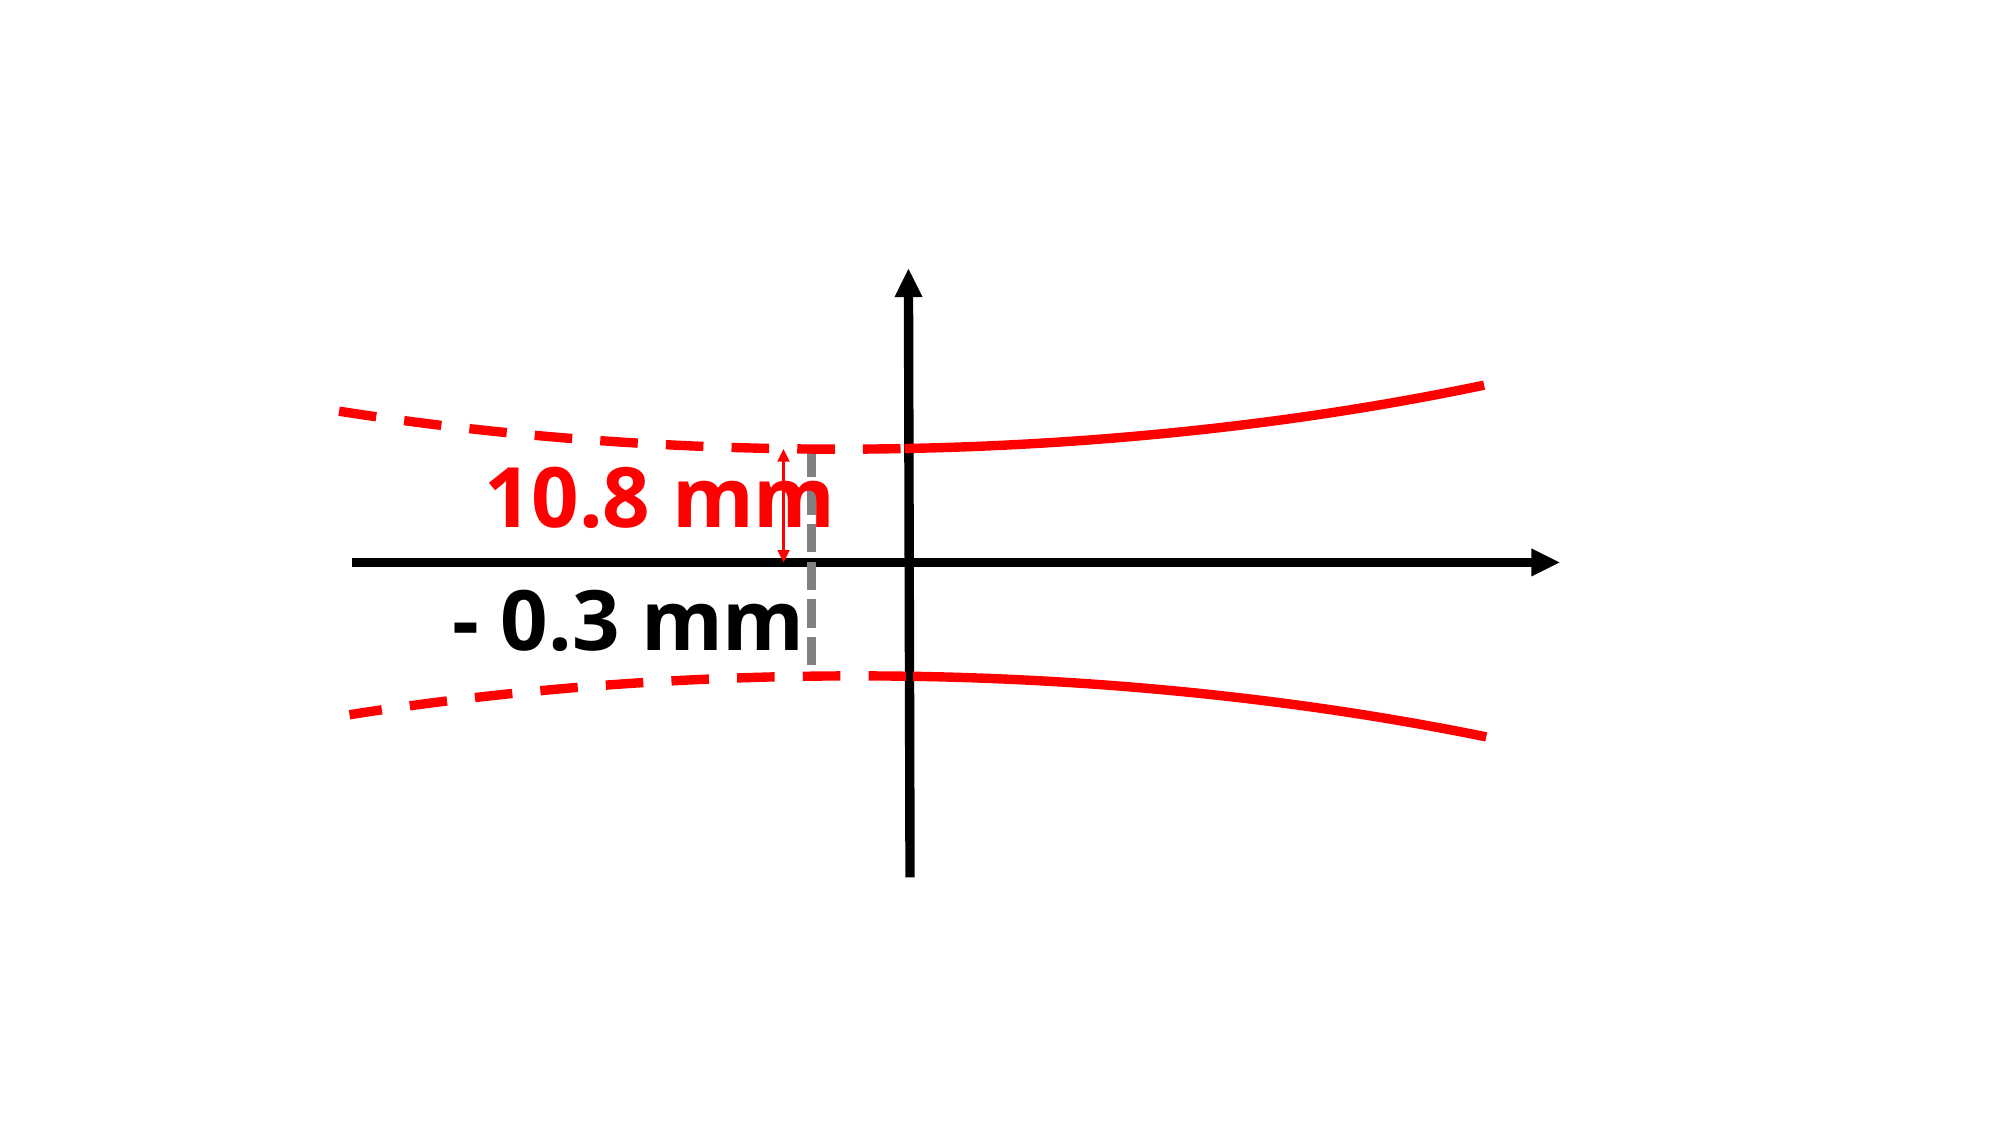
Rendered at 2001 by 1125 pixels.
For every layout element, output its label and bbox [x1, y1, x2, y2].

text_box [0, 0, 2000, 1125]
